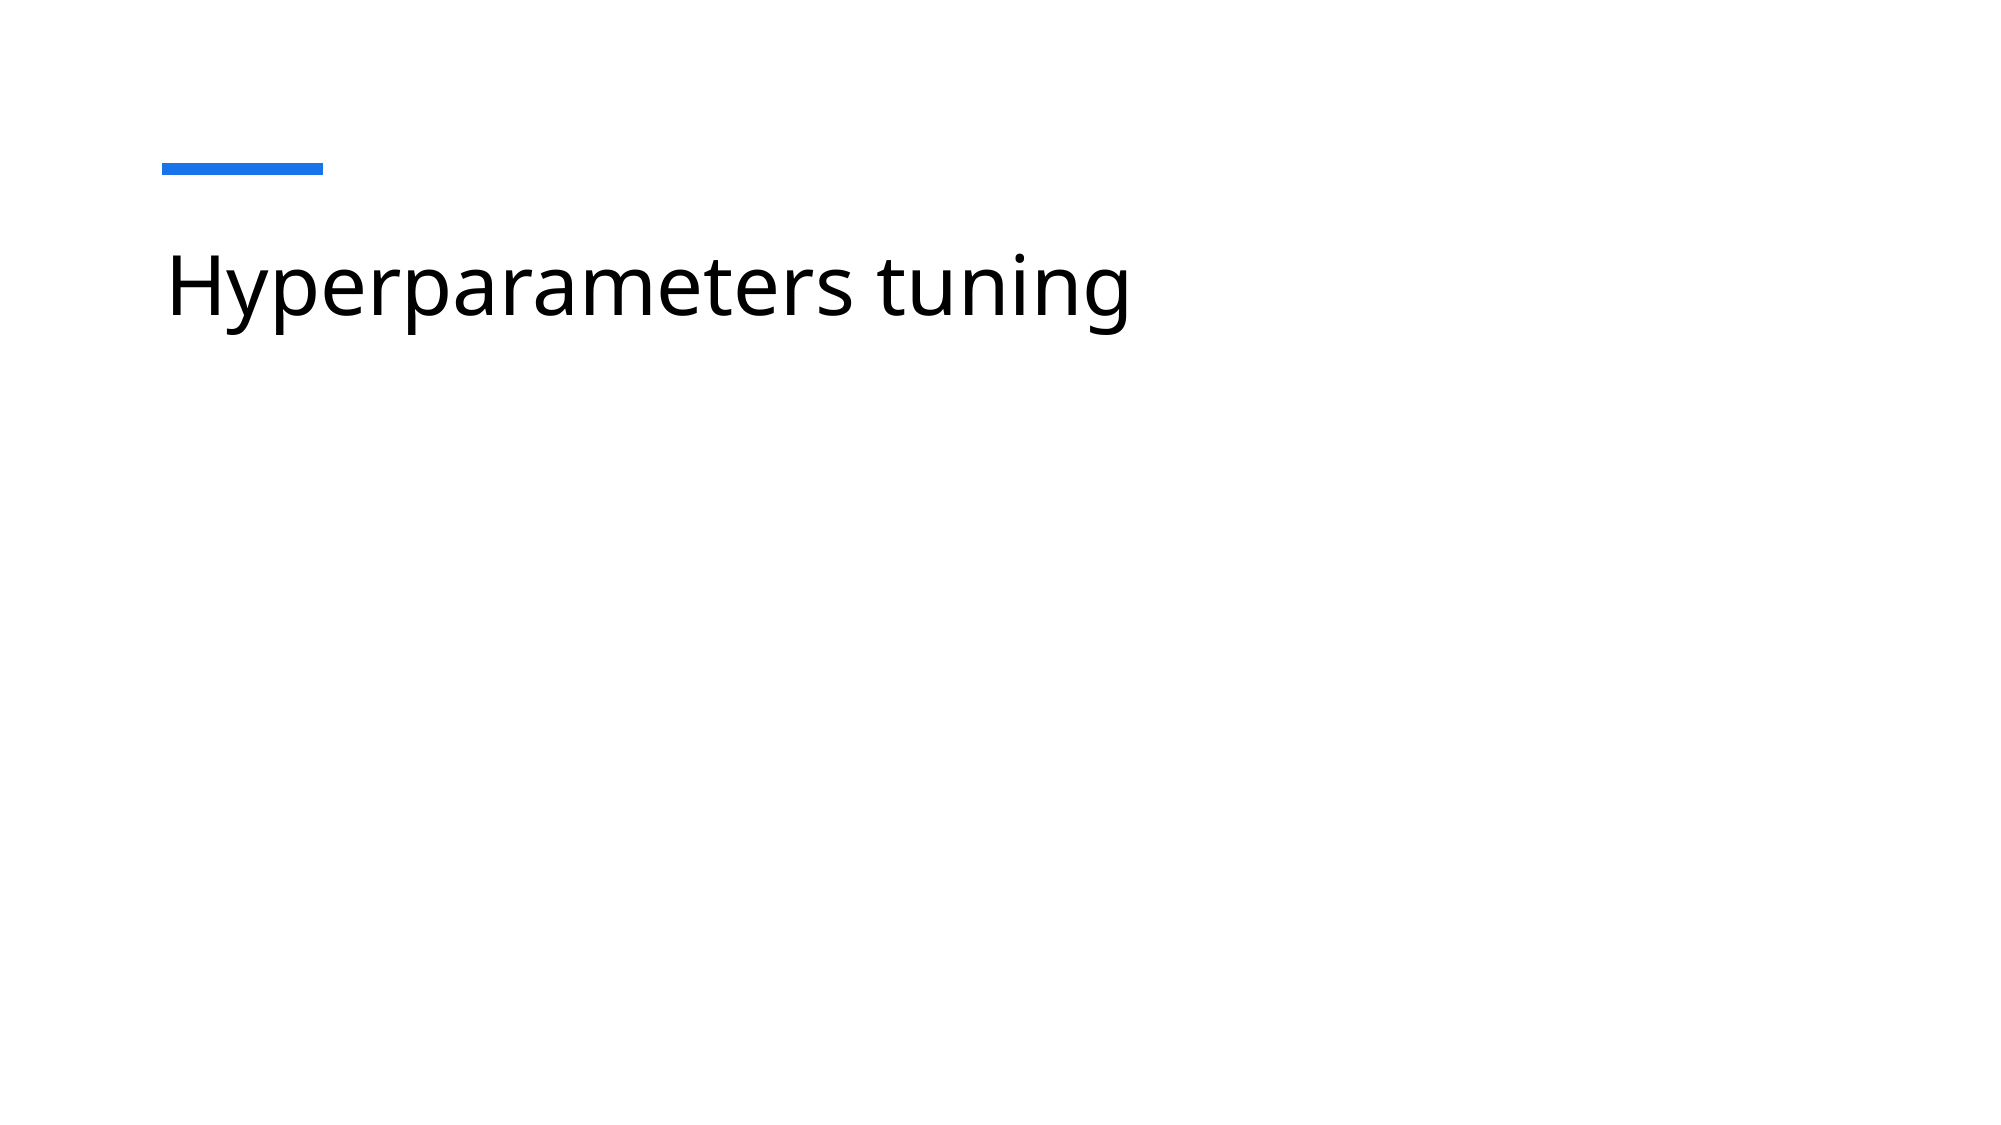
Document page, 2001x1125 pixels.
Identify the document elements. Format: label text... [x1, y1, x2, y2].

title Hyperparameters tuning [150, 224, 1850, 441]
